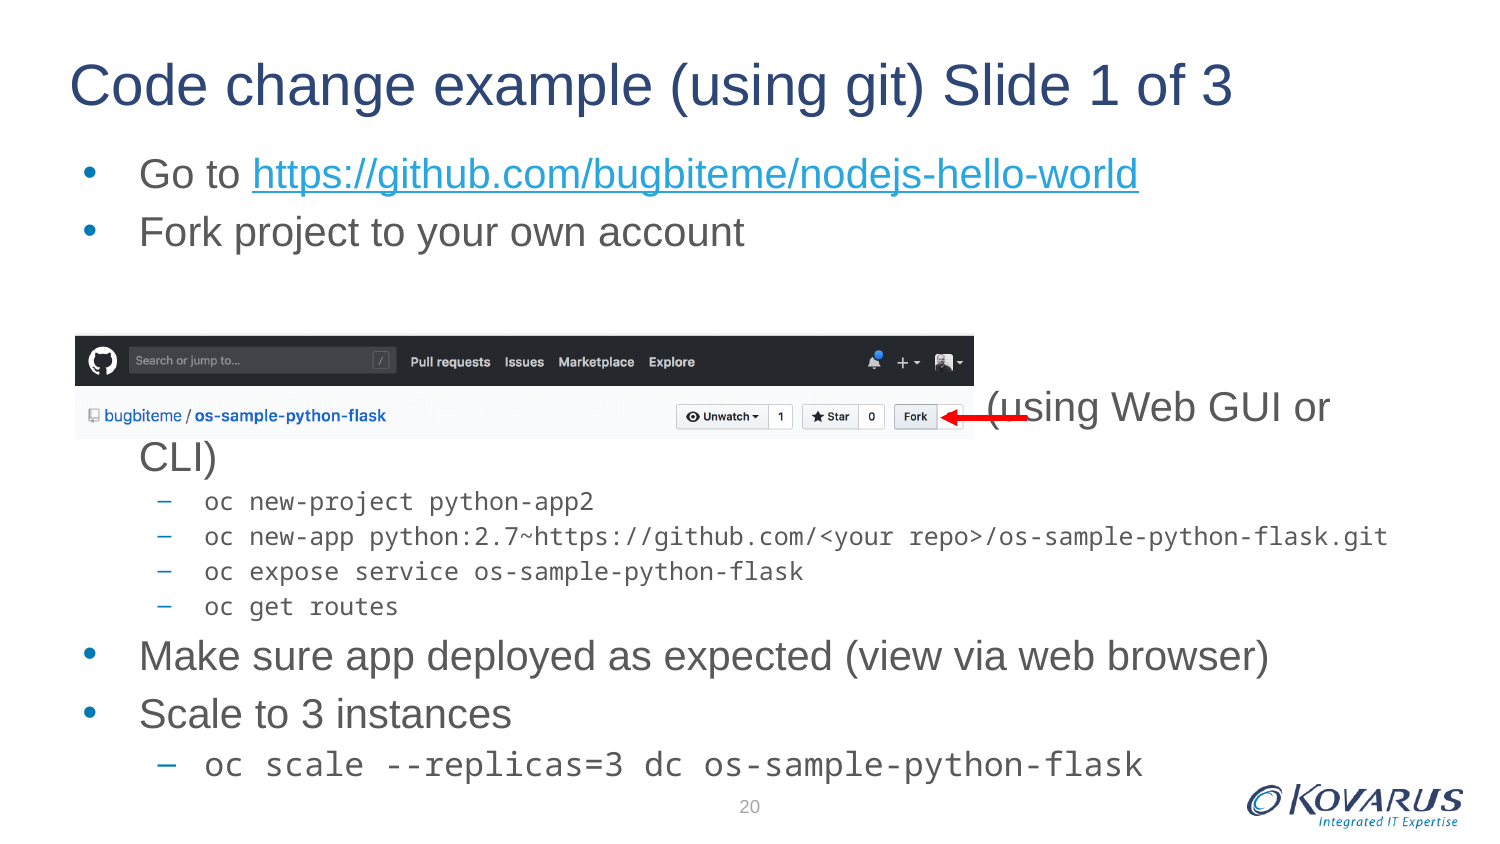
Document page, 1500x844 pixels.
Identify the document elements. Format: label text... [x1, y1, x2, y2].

picture [1247, 784, 1463, 829]
picture [74, 332, 974, 439]
list Go to https://github.com/bugbiteme/nodejs-hello-world Fork project to your own account Deploy new project and app from forked repo (using Web GUI or CLI) oc new-project python-app2 oc new-app python:2.7~https://github.com/<your repo>/os-sample-python-flask.git oc expose service os-sample-python-flask oc get routes Make sure app deployed as expected (view via web browser) Scale to 3 instances oc scale --replicas=3 dc os-sample-python-flask [75, 139, 1425, 697]
title Code change example (using git) Slide 1 of 3 [62, 56, 1413, 125]
